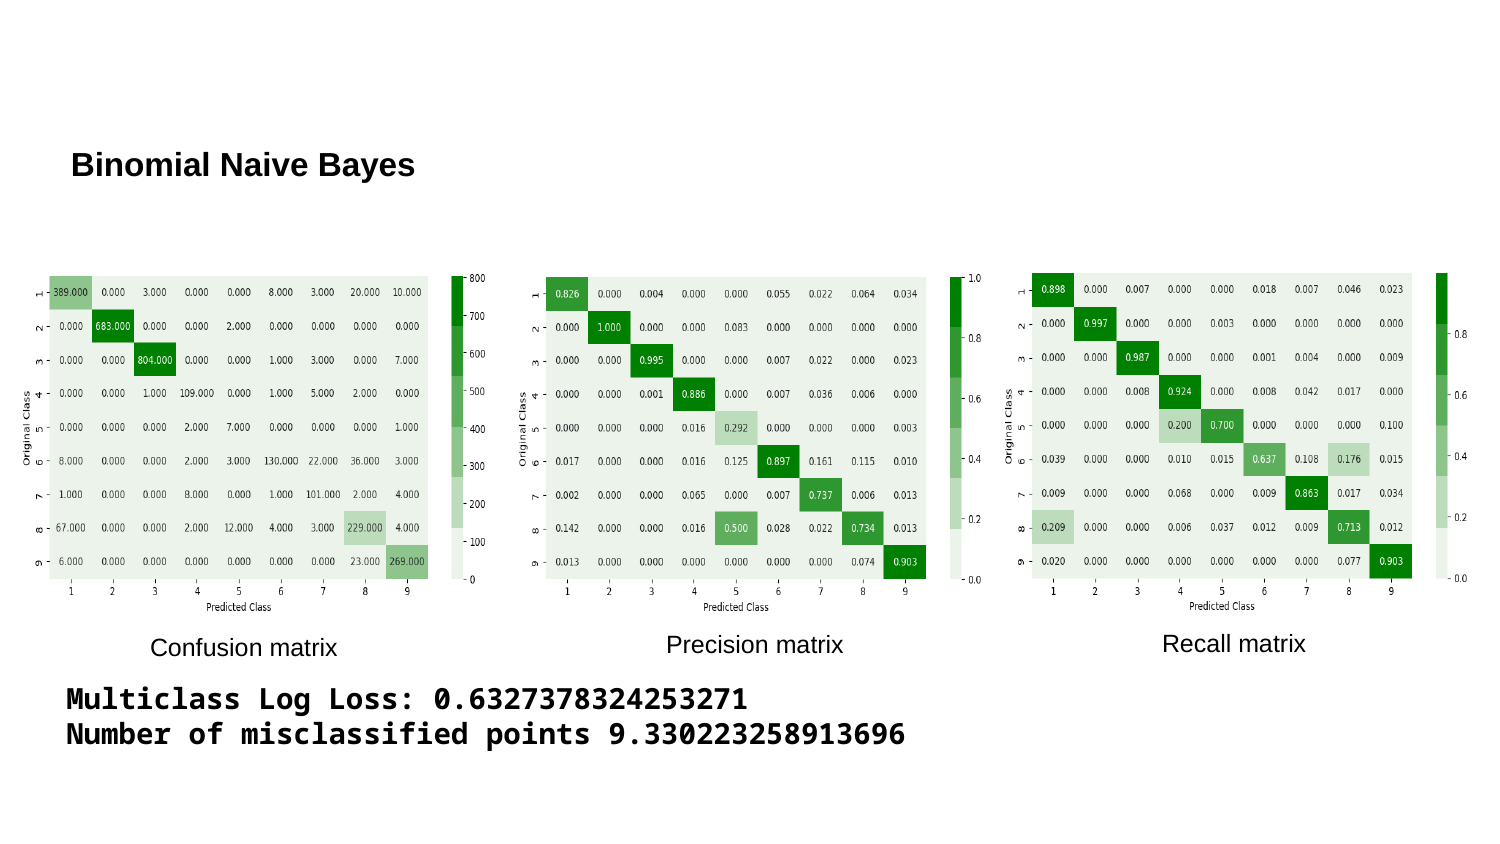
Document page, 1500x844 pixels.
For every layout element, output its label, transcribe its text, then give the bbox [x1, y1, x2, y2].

text_box Precision matrix [651, 613, 998, 665]
text_box Binomial Naive Bayes [55, 127, 466, 218]
text_box Multiclass Log Loss: 0.6327378324253271 Number of misclassified points 9.330223258913696 [51, 672, 1104, 758]
picture [17, 264, 491, 620]
text_box Confusion matrix [135, 626, 491, 667]
picture [513, 264, 987, 620]
picture [999, 264, 1473, 620]
text_box Recall matrix [1147, 622, 1476, 664]
